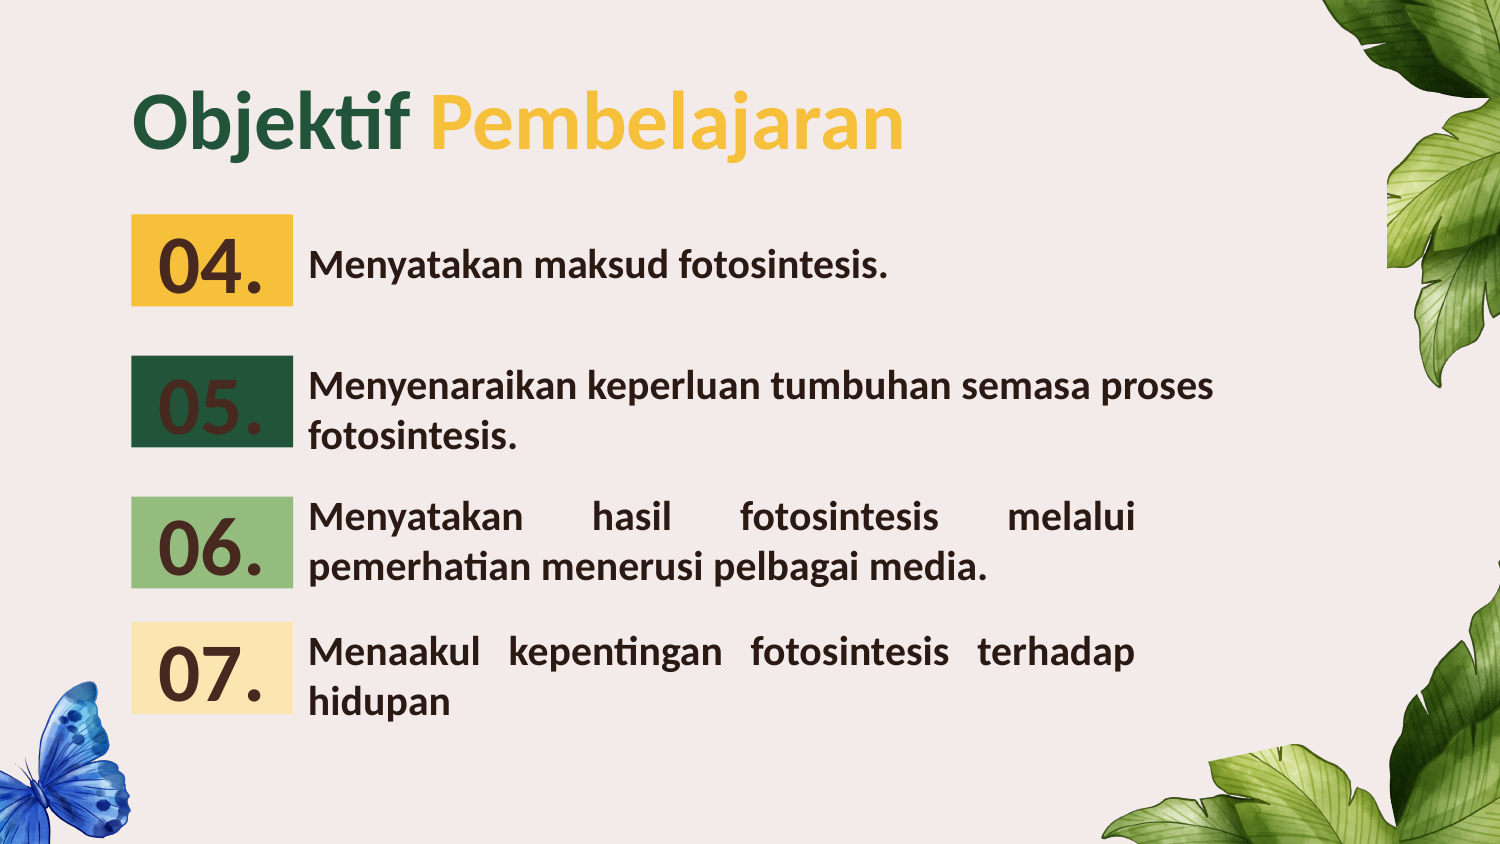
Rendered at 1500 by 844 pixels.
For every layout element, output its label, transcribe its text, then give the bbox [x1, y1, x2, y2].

subtitle Menyatakan maksud fotosintesis. [293, 221, 1182, 314]
picture [0, 666, 175, 844]
text_box Menaakul kepentingan fotosintesis terhadap hidupan [292, 608, 1151, 701]
title 06. [131, 496, 294, 589]
title Objektif Pembelajaran [116, 51, 1383, 157]
text_box 07. [131, 622, 293, 714]
subtitle Menyatakan hasil fotosintesis melalui pemerhatian menerusi pelbagai media. [293, 473, 1151, 566]
picture [1238, 0, 1500, 400]
title 05. [131, 355, 294, 448]
picture [1079, 548, 1500, 844]
subtitle Menyenaraikan keperluan tumbuhan semasa proses fotosintesis. [293, 342, 1319, 435]
title 04. [131, 214, 294, 307]
